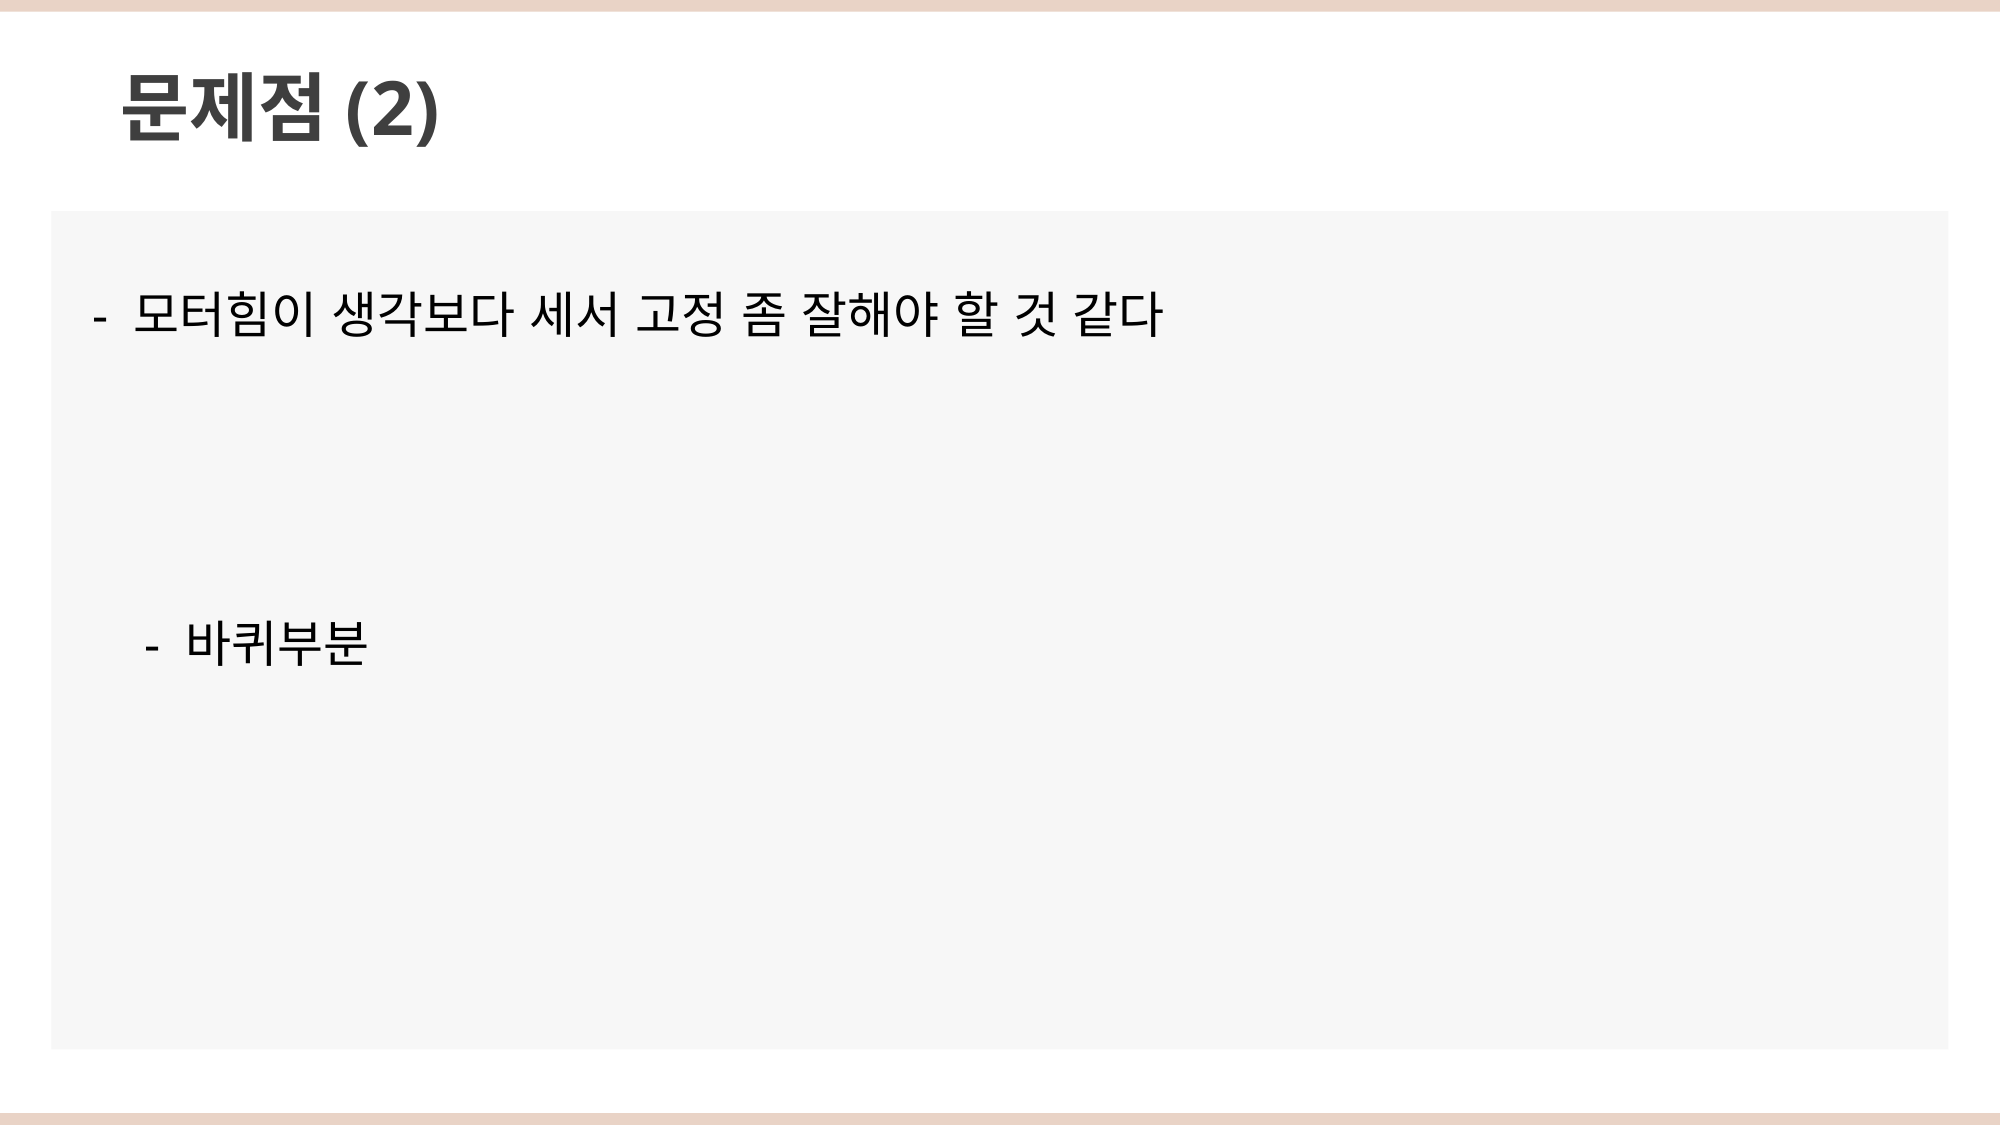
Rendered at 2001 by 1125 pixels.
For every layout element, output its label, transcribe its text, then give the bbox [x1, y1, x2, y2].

text_box [51, 211, 1949, 1050]
text_box [0, 1113, 2000, 1125]
text_box 문제점(2) [105, 52, 922, 158]
text_box [208, 32, 1025, 139]
text_box [0, 0, 2000, 12]
text_box - 바퀴부분 [130, 605, 399, 681]
text_box - 모터힘이 생각보다 세서 고정 좀 잘해야 할 것 같다 [77, 276, 1181, 411]
